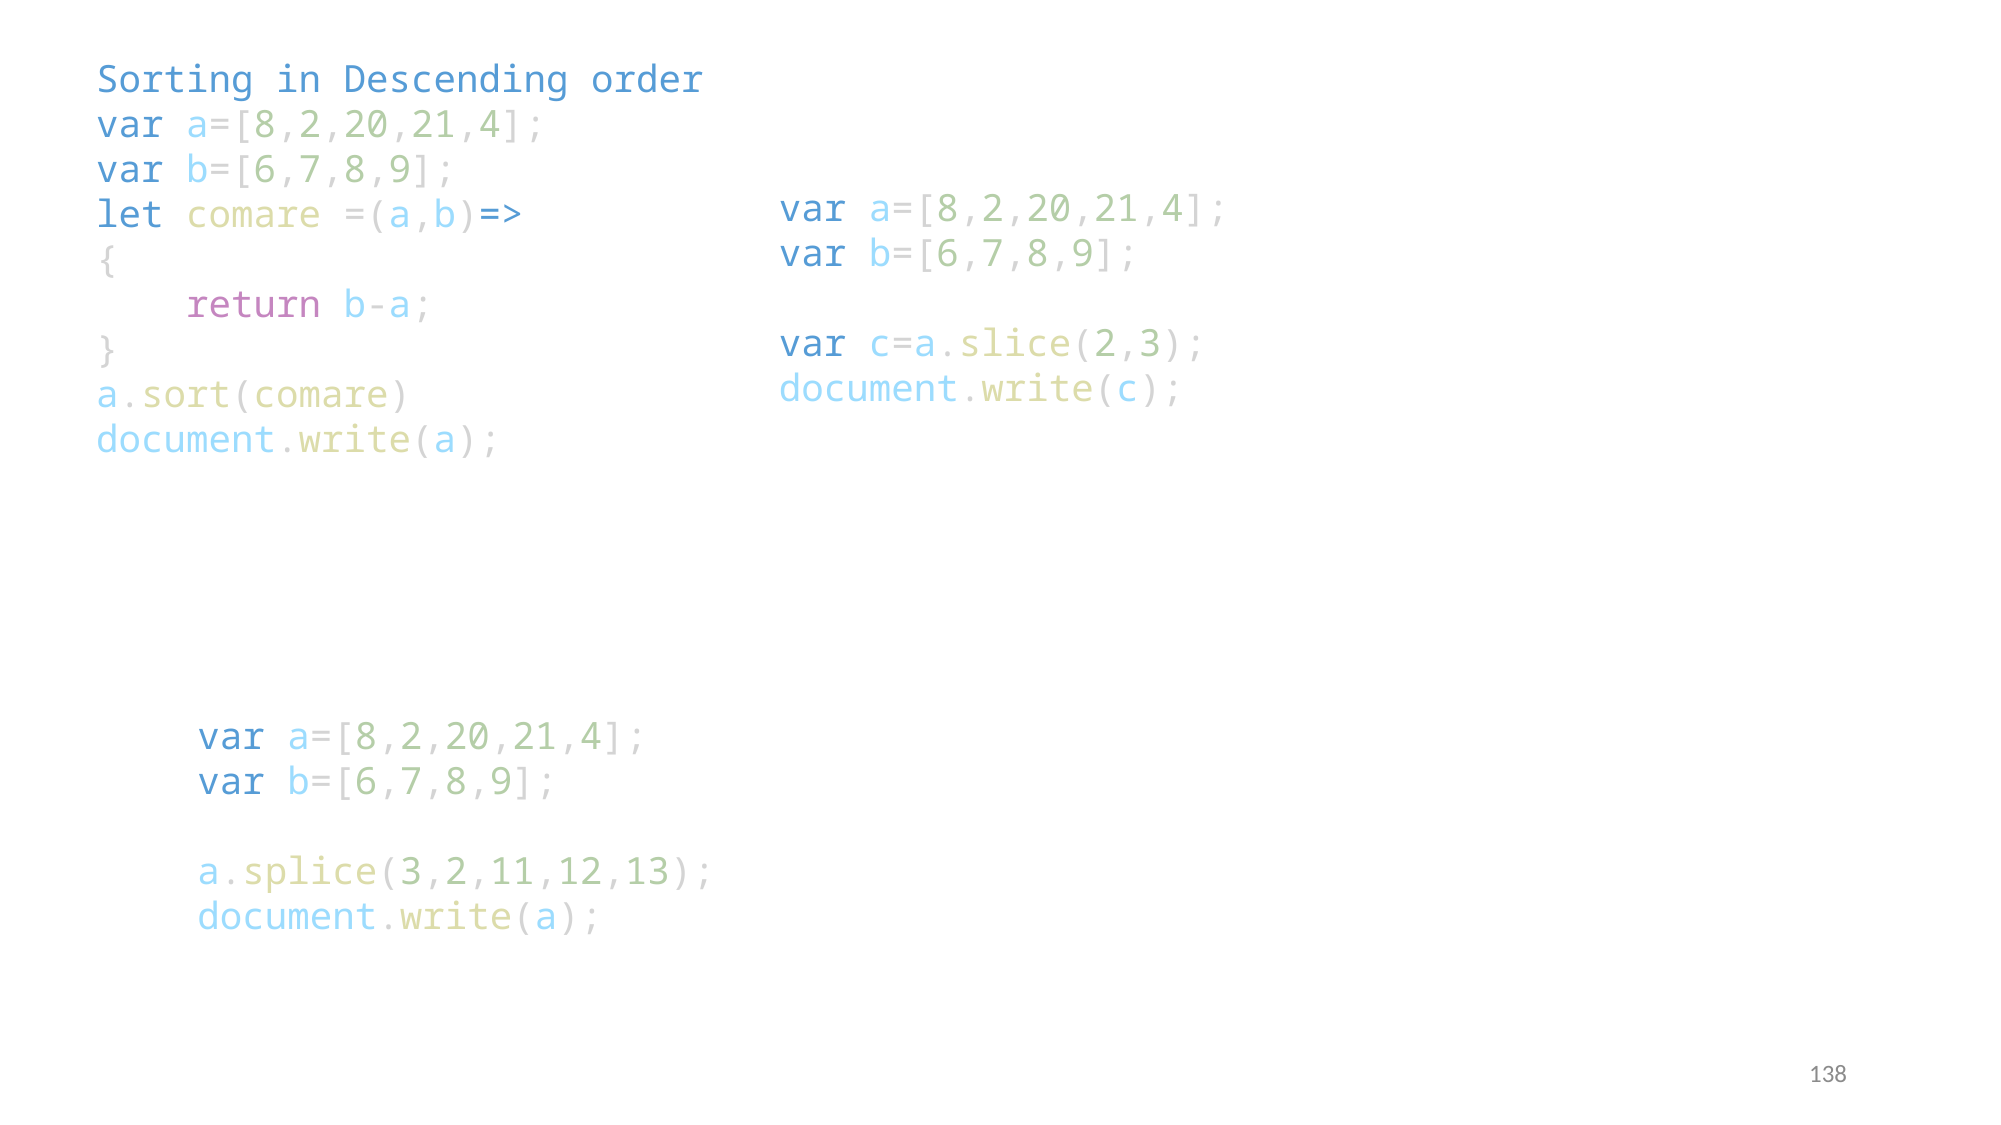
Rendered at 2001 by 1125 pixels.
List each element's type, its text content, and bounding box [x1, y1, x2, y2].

slide_number 138 [1412, 1042, 1863, 1103]
text_box var a=[8,2,20,21,4]; var b=[6,7,8,9]; var c=a.slice(2,3); document.write(c); [764, 86, 1764, 506]
text_box var a=[8,2,20,21,4]; var b=[6,7,8,9]; a.splice(3,2,11,12,13); document.write(a); [182, 614, 1183, 945]
text_box Sorting in Descending order var a=[8,2,20,21,4]; var b=[6,7,8,9]; let comare =(a,b)=> { return b-a; } a.sort(comare) document.write(a); [81, 48, 1082, 468]
